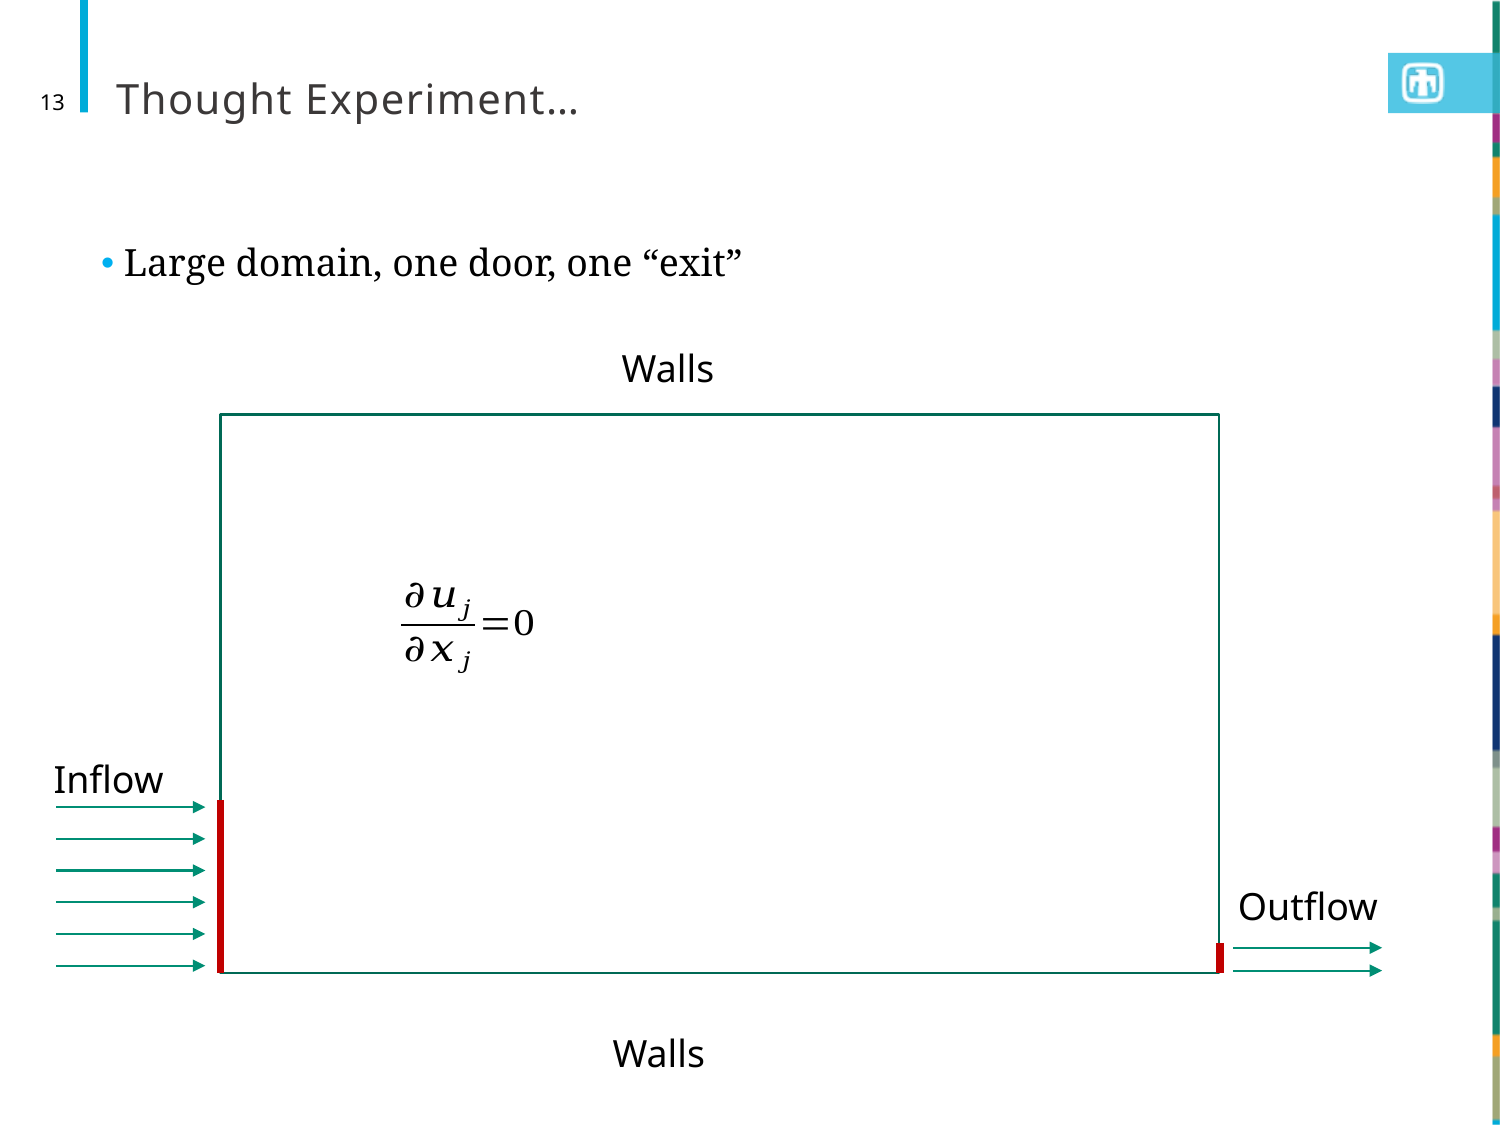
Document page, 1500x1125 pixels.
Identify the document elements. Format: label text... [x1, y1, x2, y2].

text_box [219, 413, 1220, 974]
picture [1493, 1, 1500, 215]
text_box Walls [606, 337, 730, 397]
picture [1401, 62, 1445, 104]
picture [1493, 330, 1499, 1120]
text_box Outflow [1223, 875, 1393, 936]
slide_number 13 [7, 73, 80, 133]
title Thought Experiment… [101, 36, 1339, 131]
text_box Inflow [38, 748, 179, 808]
list Large domain, one door, one “exit” [101, 236, 1088, 1125]
text_box Walls [597, 1023, 721, 1083]
